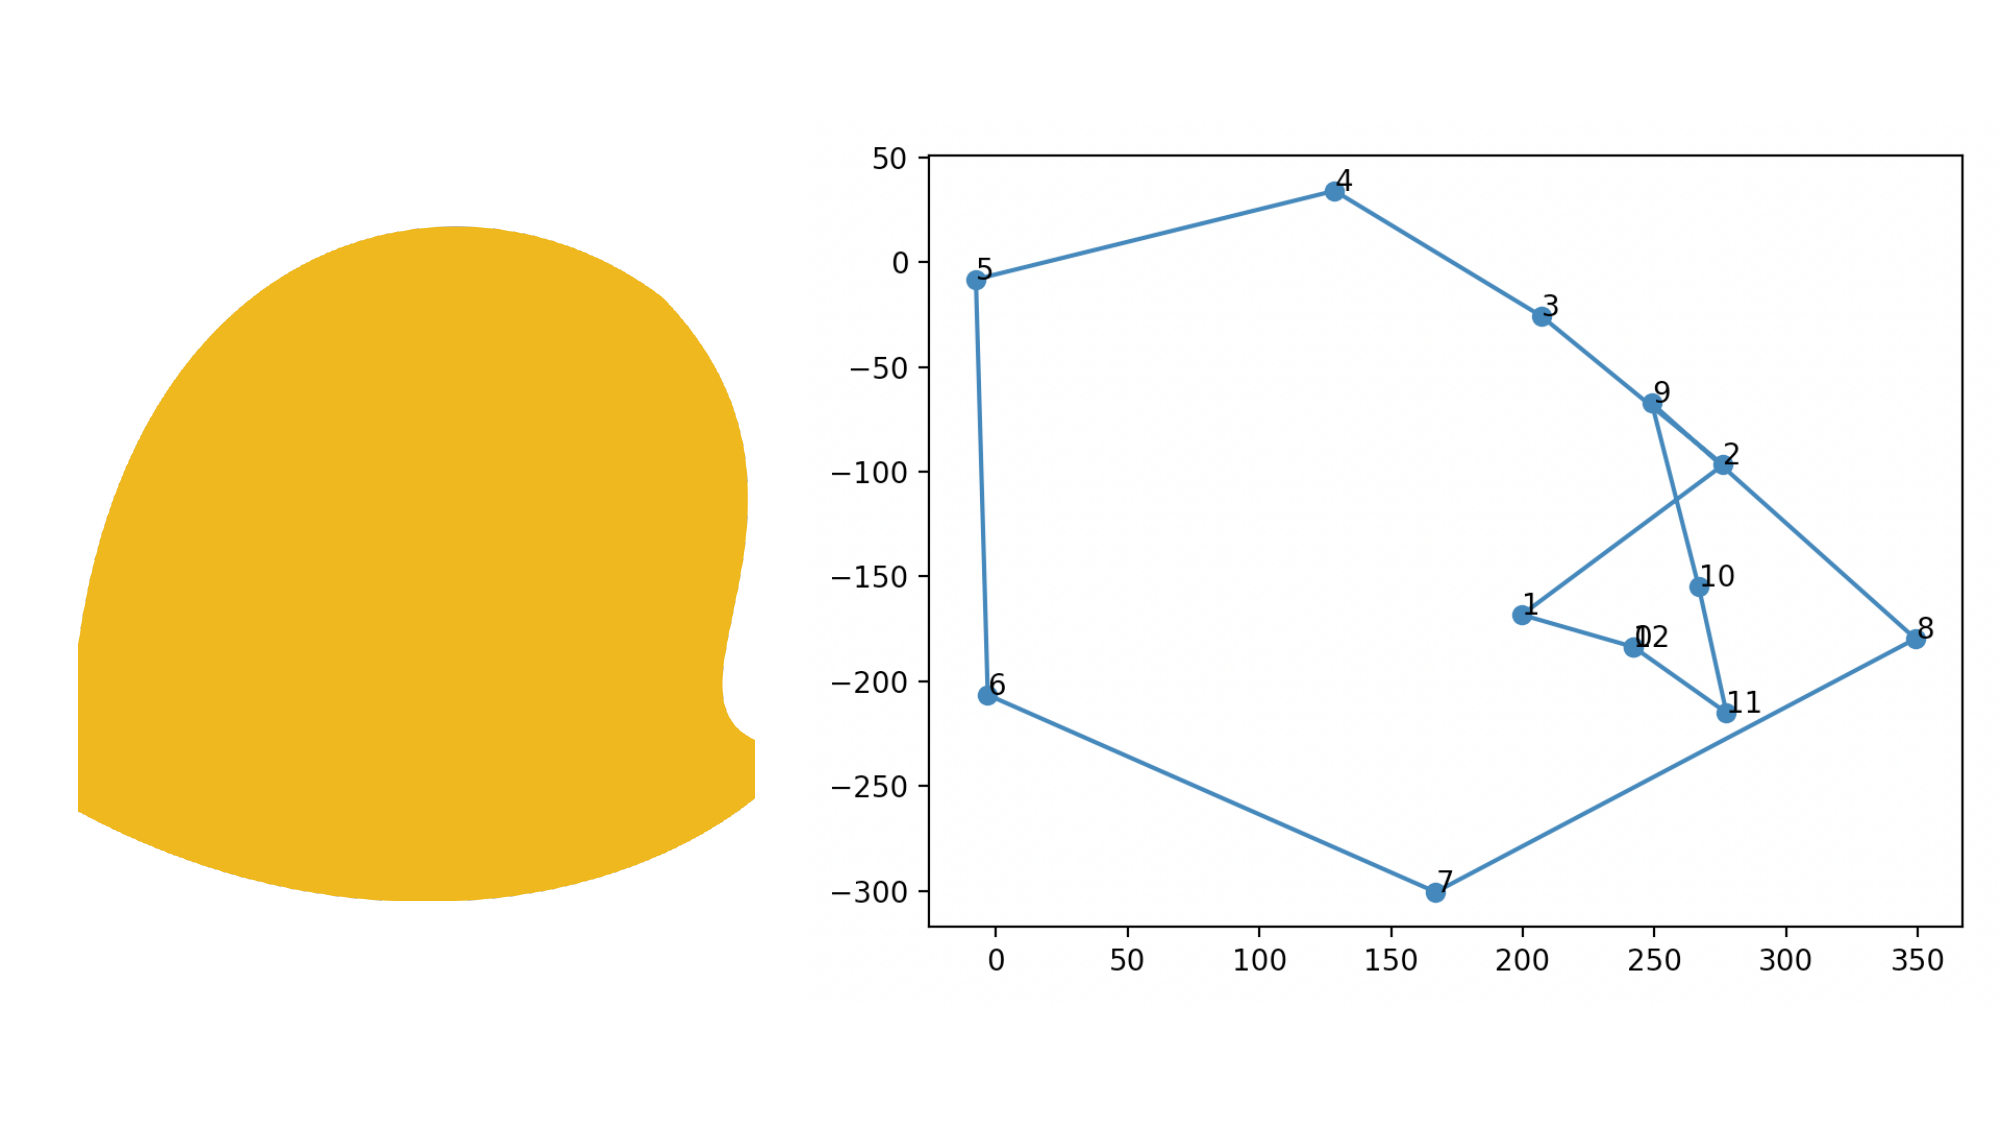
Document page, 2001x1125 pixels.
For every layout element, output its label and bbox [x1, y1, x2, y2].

picture [78, 224, 755, 901]
picture [806, 119, 2000, 1006]
